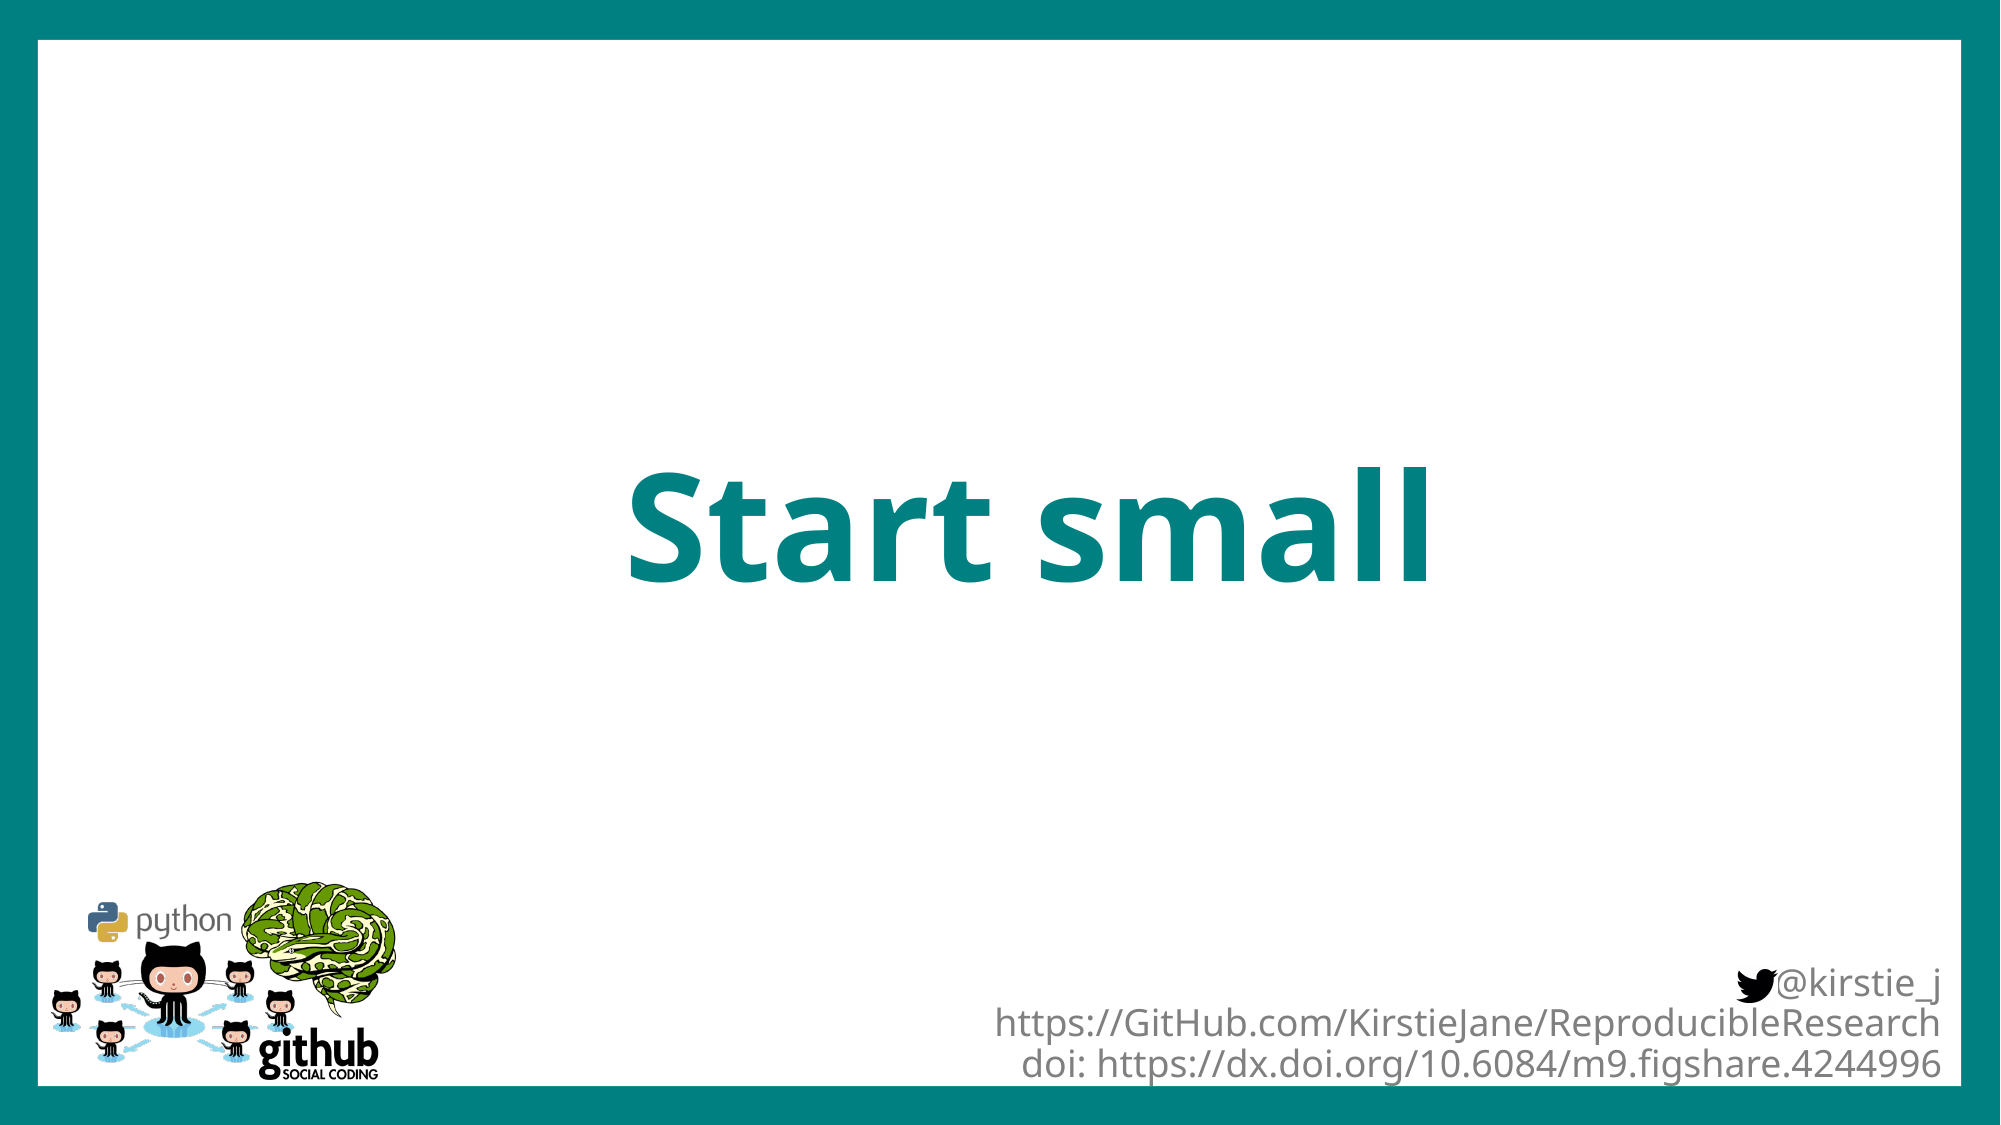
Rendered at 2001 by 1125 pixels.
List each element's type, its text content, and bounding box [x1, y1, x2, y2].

title Start small [213, 293, 1849, 774]
picture [51, 872, 396, 1080]
picture [1736, 965, 1778, 1007]
